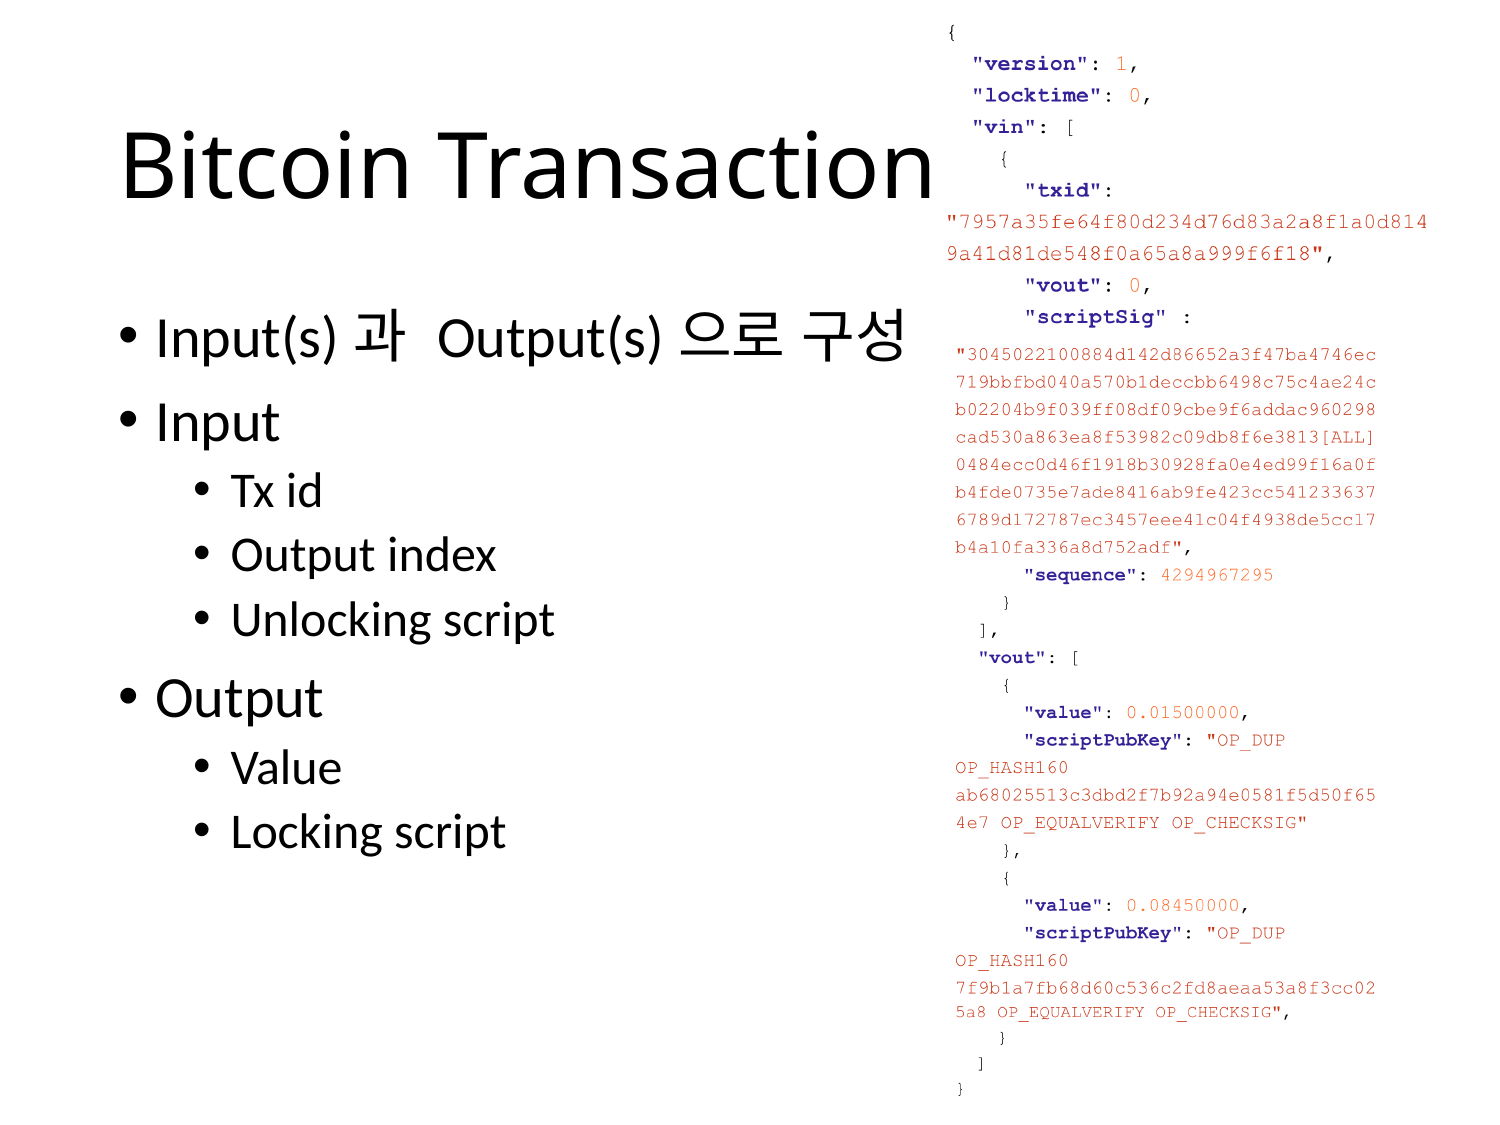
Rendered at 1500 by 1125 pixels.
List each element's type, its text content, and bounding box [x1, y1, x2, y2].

picture [933, 15, 1437, 1106]
list Input(s)과 Output(s)으로 구성 Input Tx id Output index Unlocking script Output Value Locking script [103, 299, 933, 1014]
title Bitcoin Transaction [103, 59, 933, 278]
